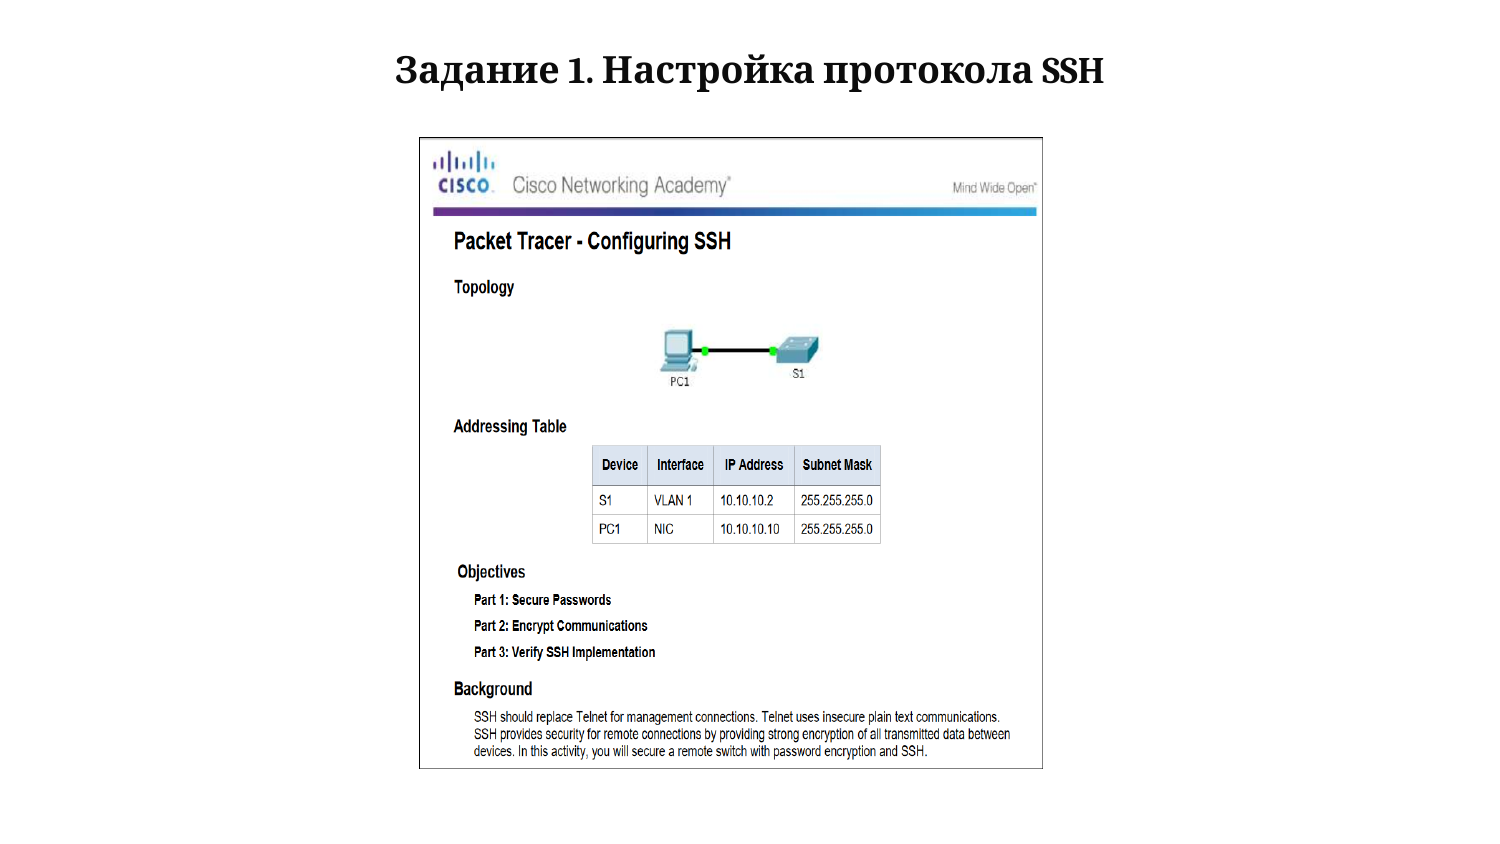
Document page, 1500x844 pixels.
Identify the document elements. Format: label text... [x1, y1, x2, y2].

title Задание 1. Настройка протокола SSH [0, 6, 1500, 131]
picture [418, 136, 1043, 769]
